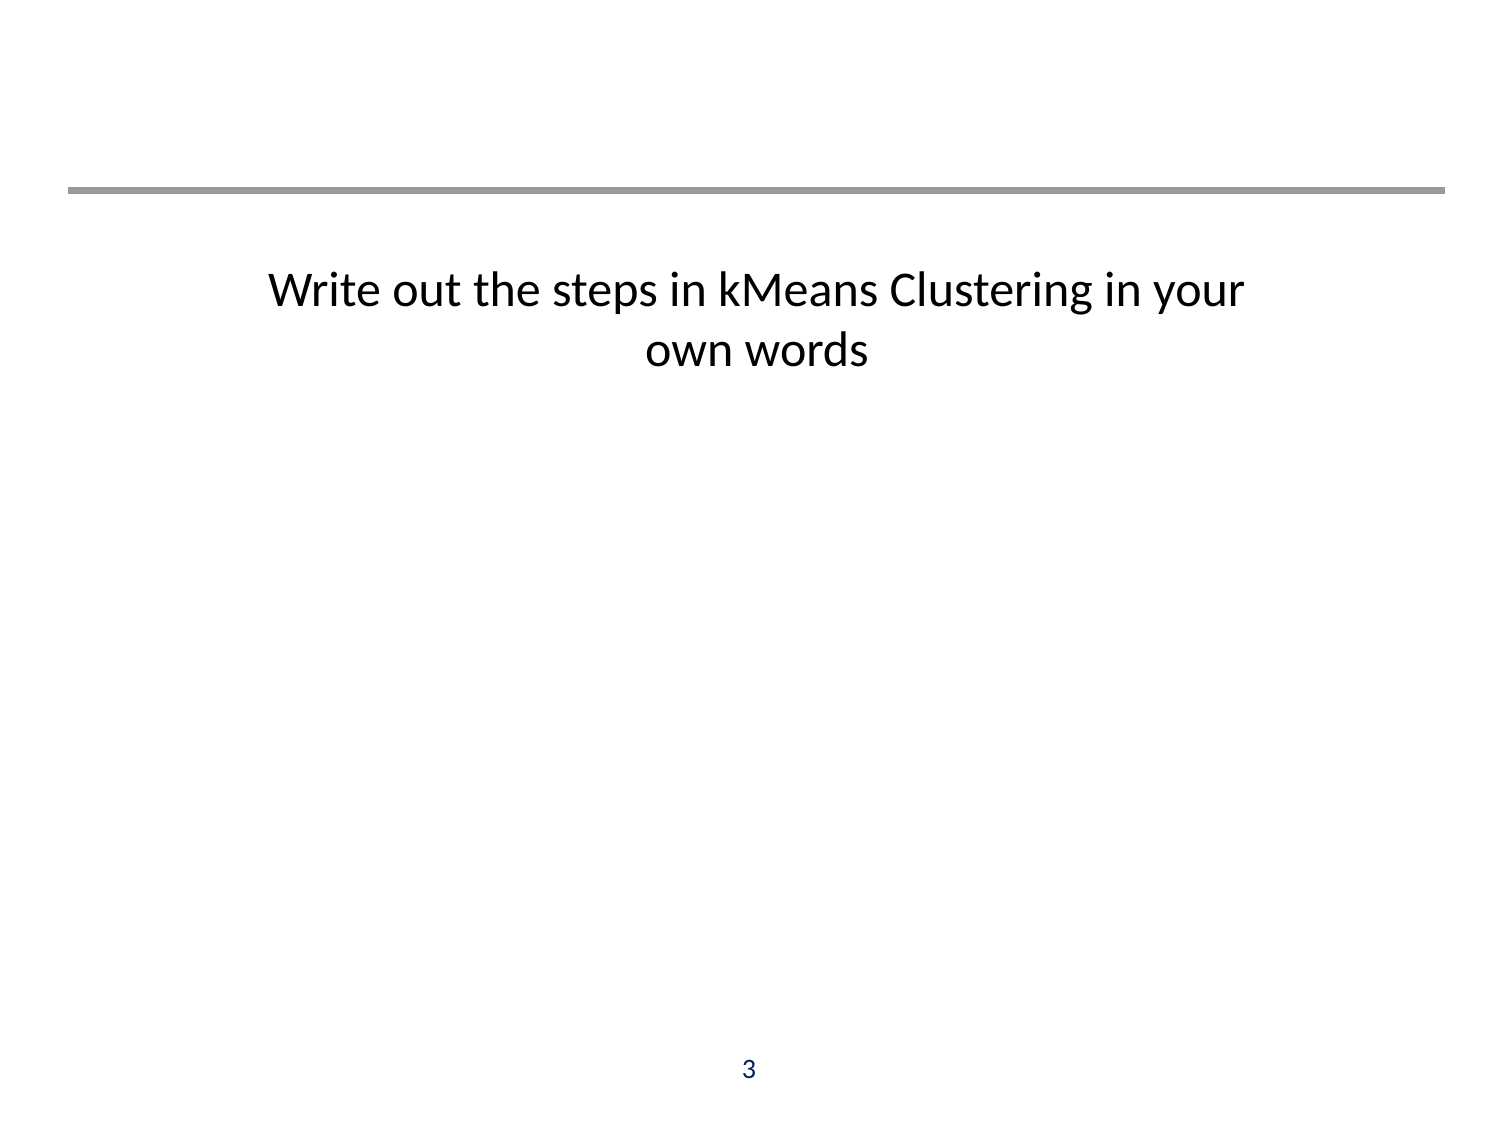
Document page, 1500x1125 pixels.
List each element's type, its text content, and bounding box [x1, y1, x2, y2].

text_box Write out the steps in kMeans Clustering in your own words [231, 249, 1282, 444]
